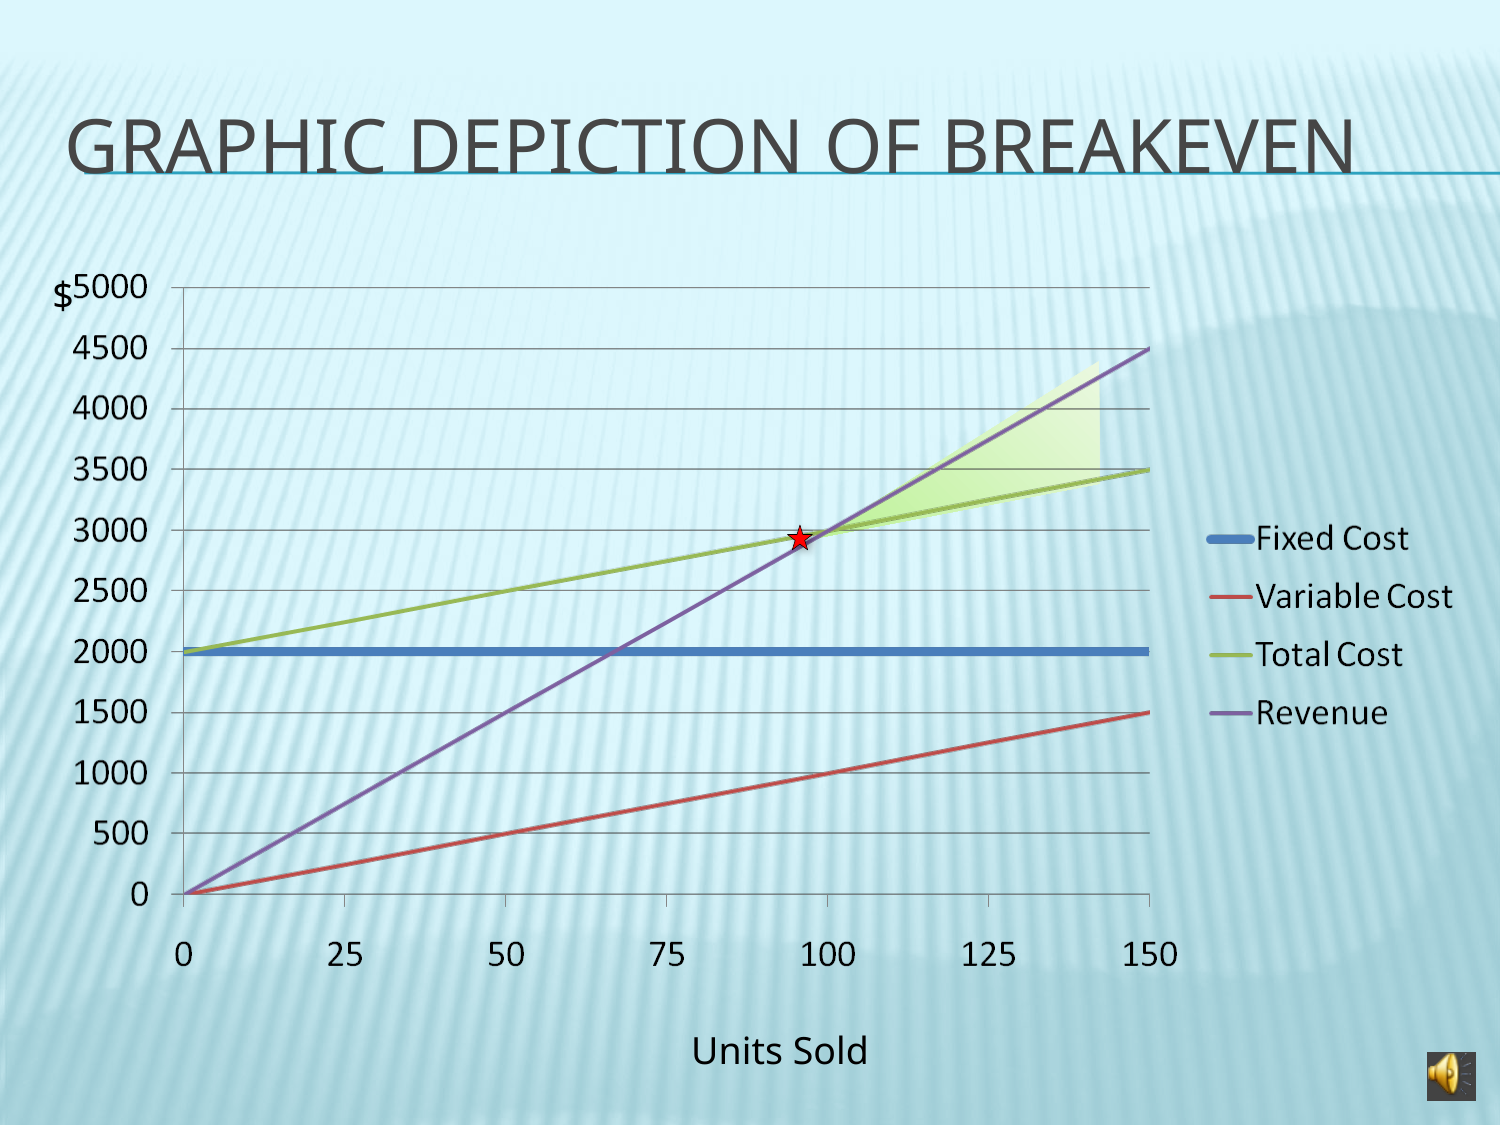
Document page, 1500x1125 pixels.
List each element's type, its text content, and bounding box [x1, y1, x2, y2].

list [49, 254, 1476, 998]
picture [1426, 1051, 1477, 1102]
title Graphic Depiction of Breakeven [50, 75, 1475, 213]
text_box Units Sold [676, 1019, 884, 1080]
